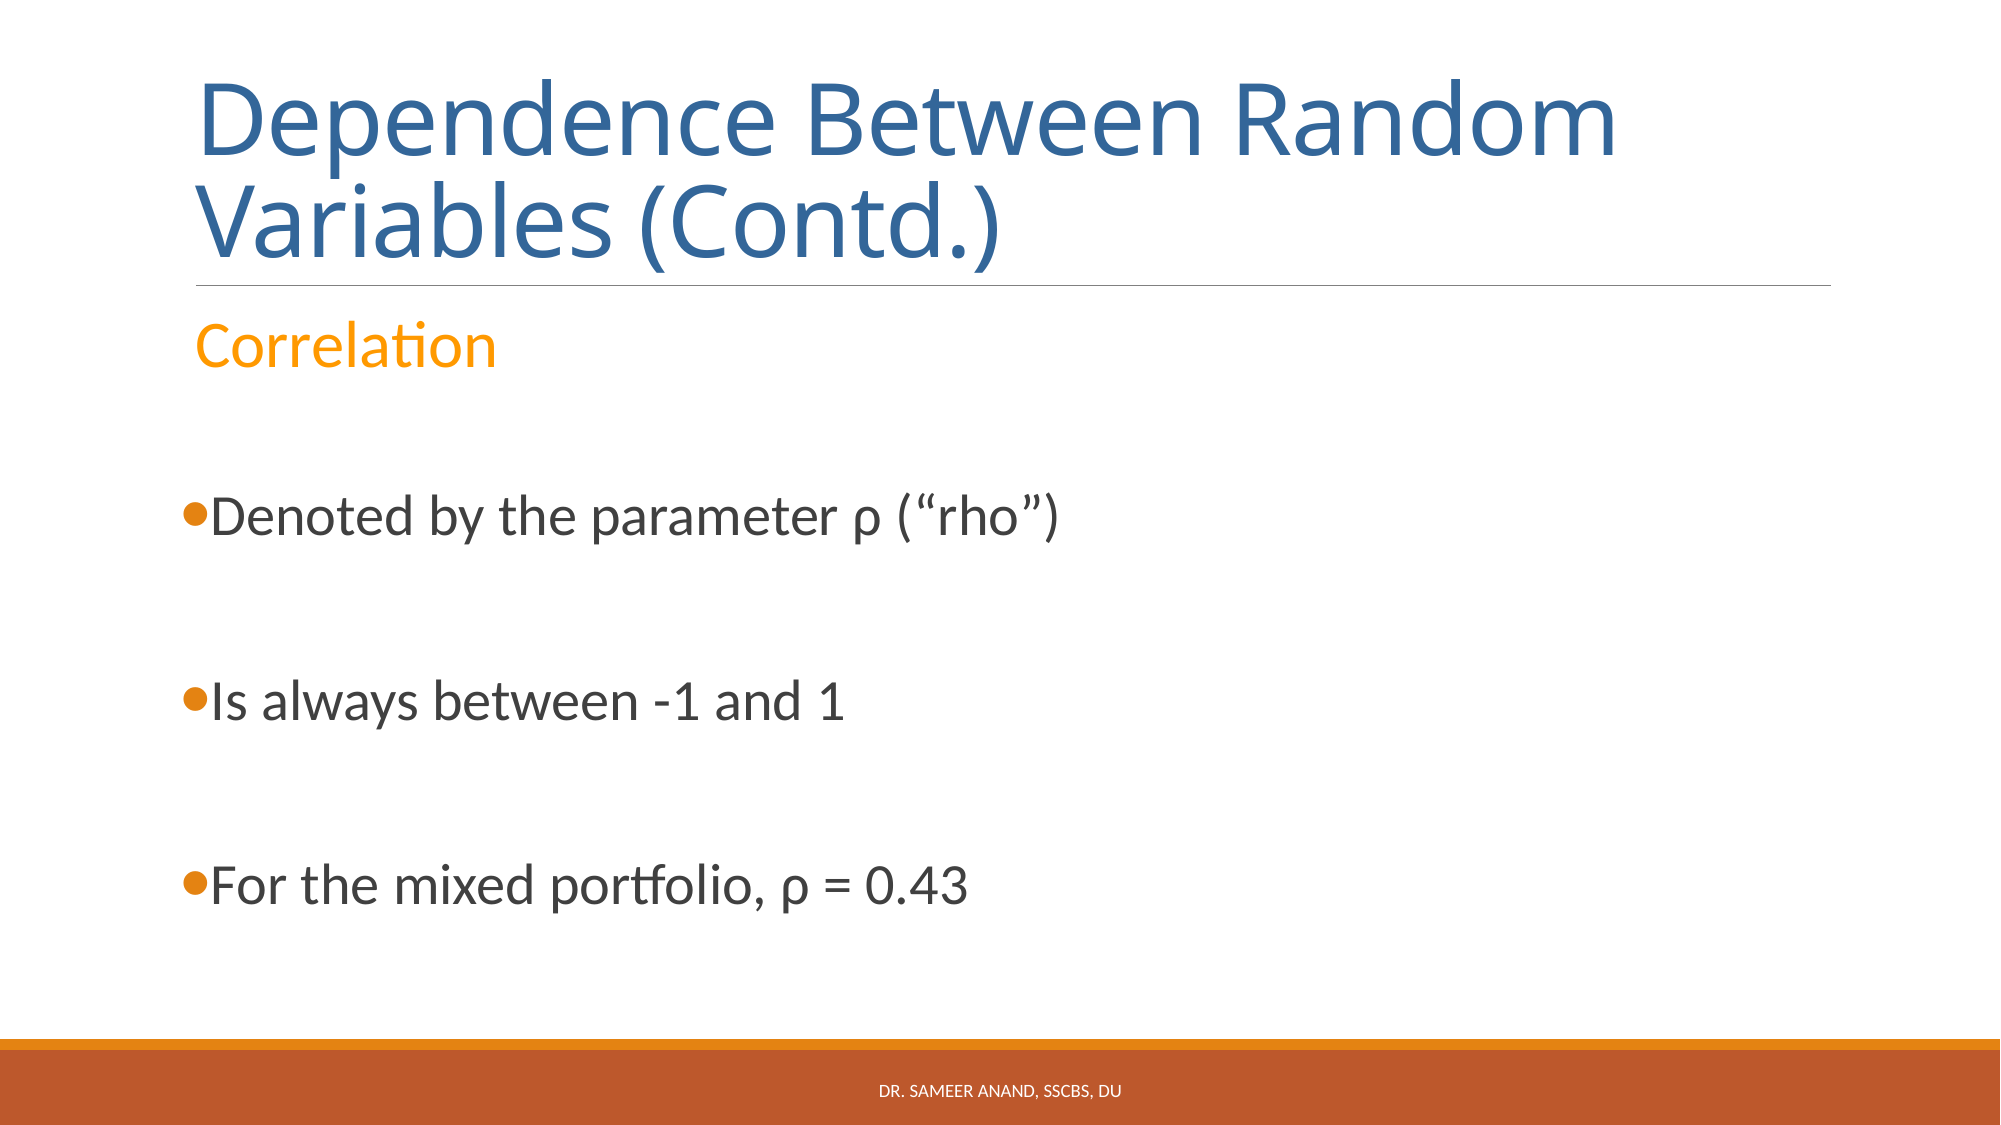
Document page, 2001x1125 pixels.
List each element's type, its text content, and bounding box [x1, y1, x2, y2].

footer Dr. Sameer Anand, SSCBS, DU [604, 1059, 1396, 1120]
title Dependence Between Random Variables (Contd.) [180, 47, 1830, 285]
list Correlation Denoted by the parameter ρ (“rho”) Is always between -1 and 1 For the mixed portfolio, ρ = 0.43 [180, 302, 1830, 963]
